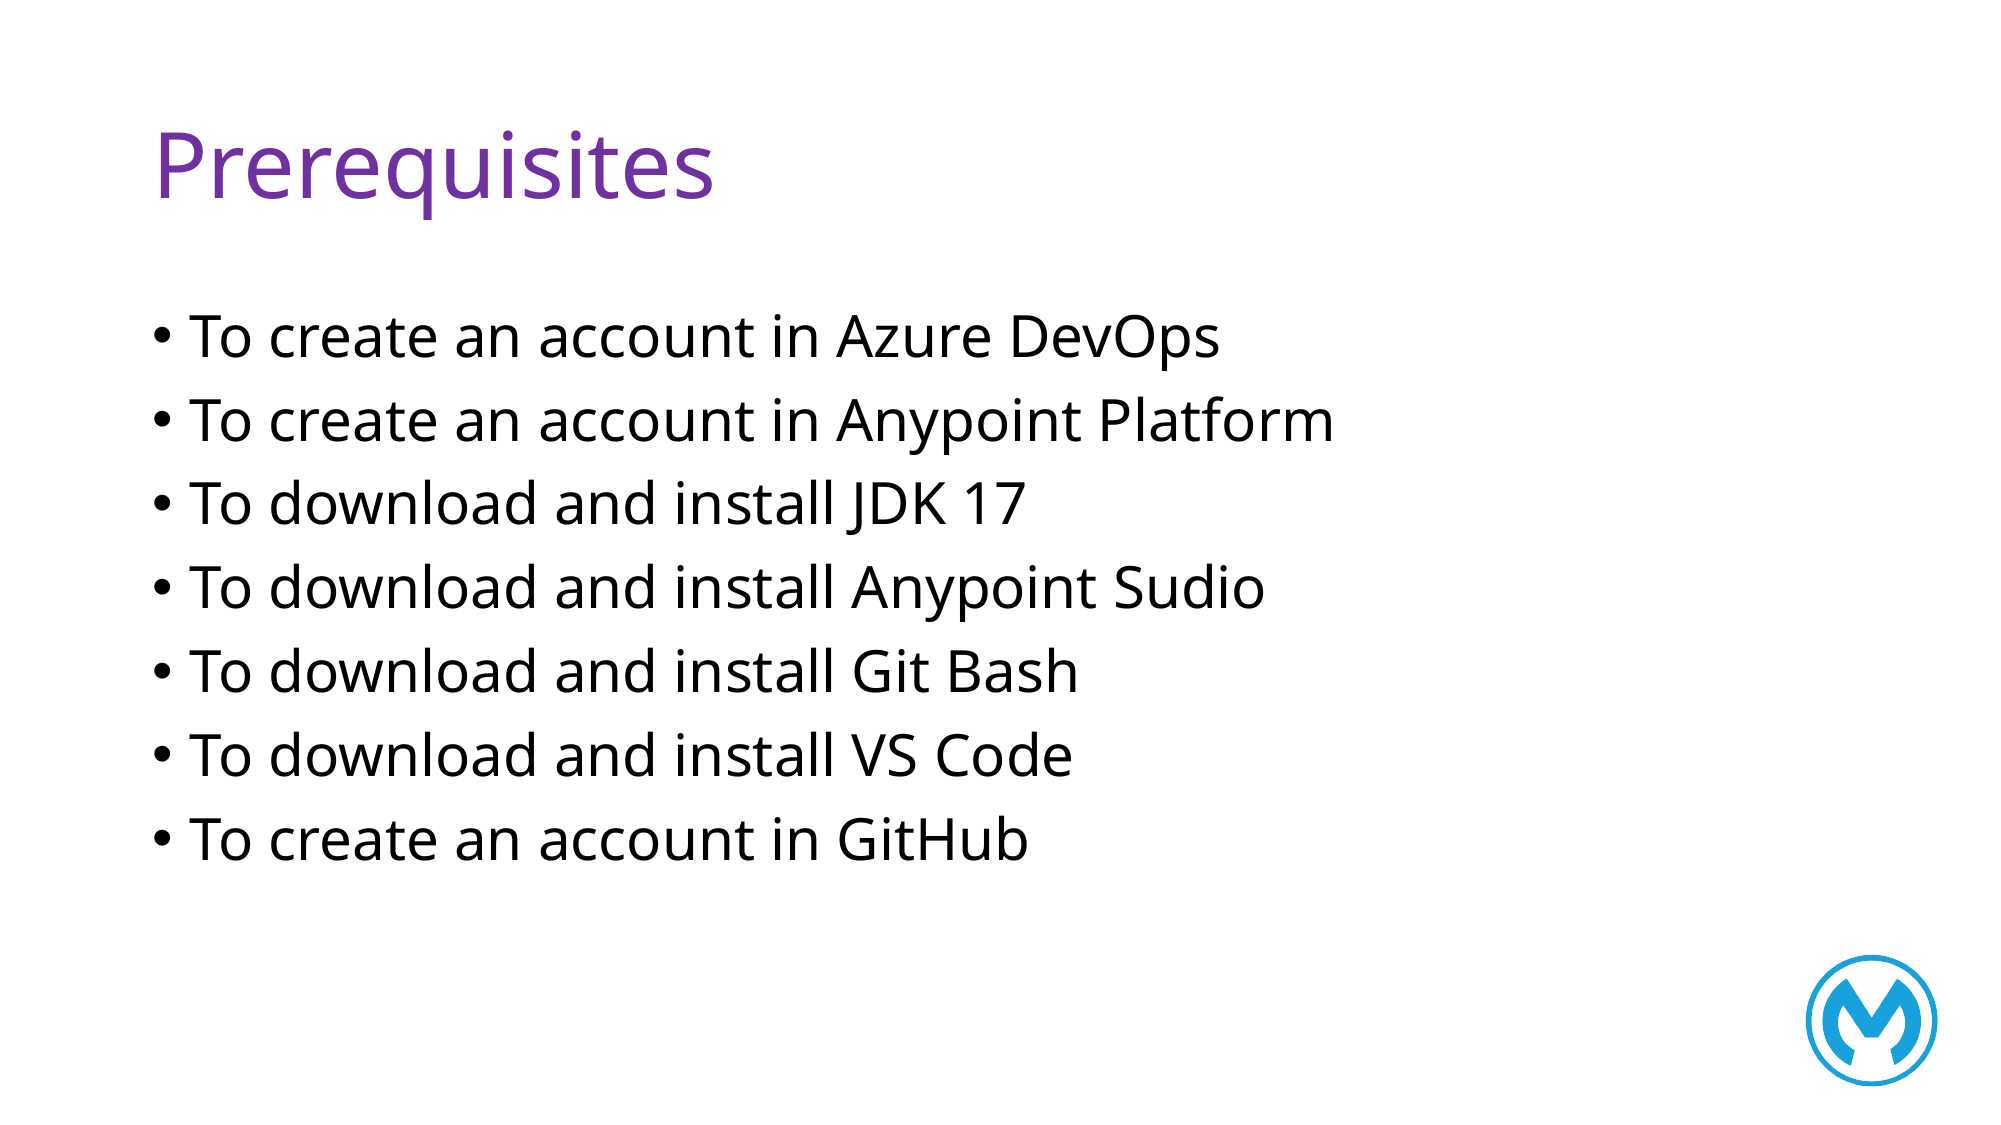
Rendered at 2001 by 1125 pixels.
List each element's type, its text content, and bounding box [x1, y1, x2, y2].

picture [1742, 891, 2000, 1125]
list To create an account in Azure DevOps To create an account in Anypoint Platform To download and install JDK 17 To download and install Anypoint Sudio To download and install Git Bash To download and install VS Code To create an account in GitHub [137, 299, 1863, 1014]
title Prerequisites [137, 59, 1863, 278]
